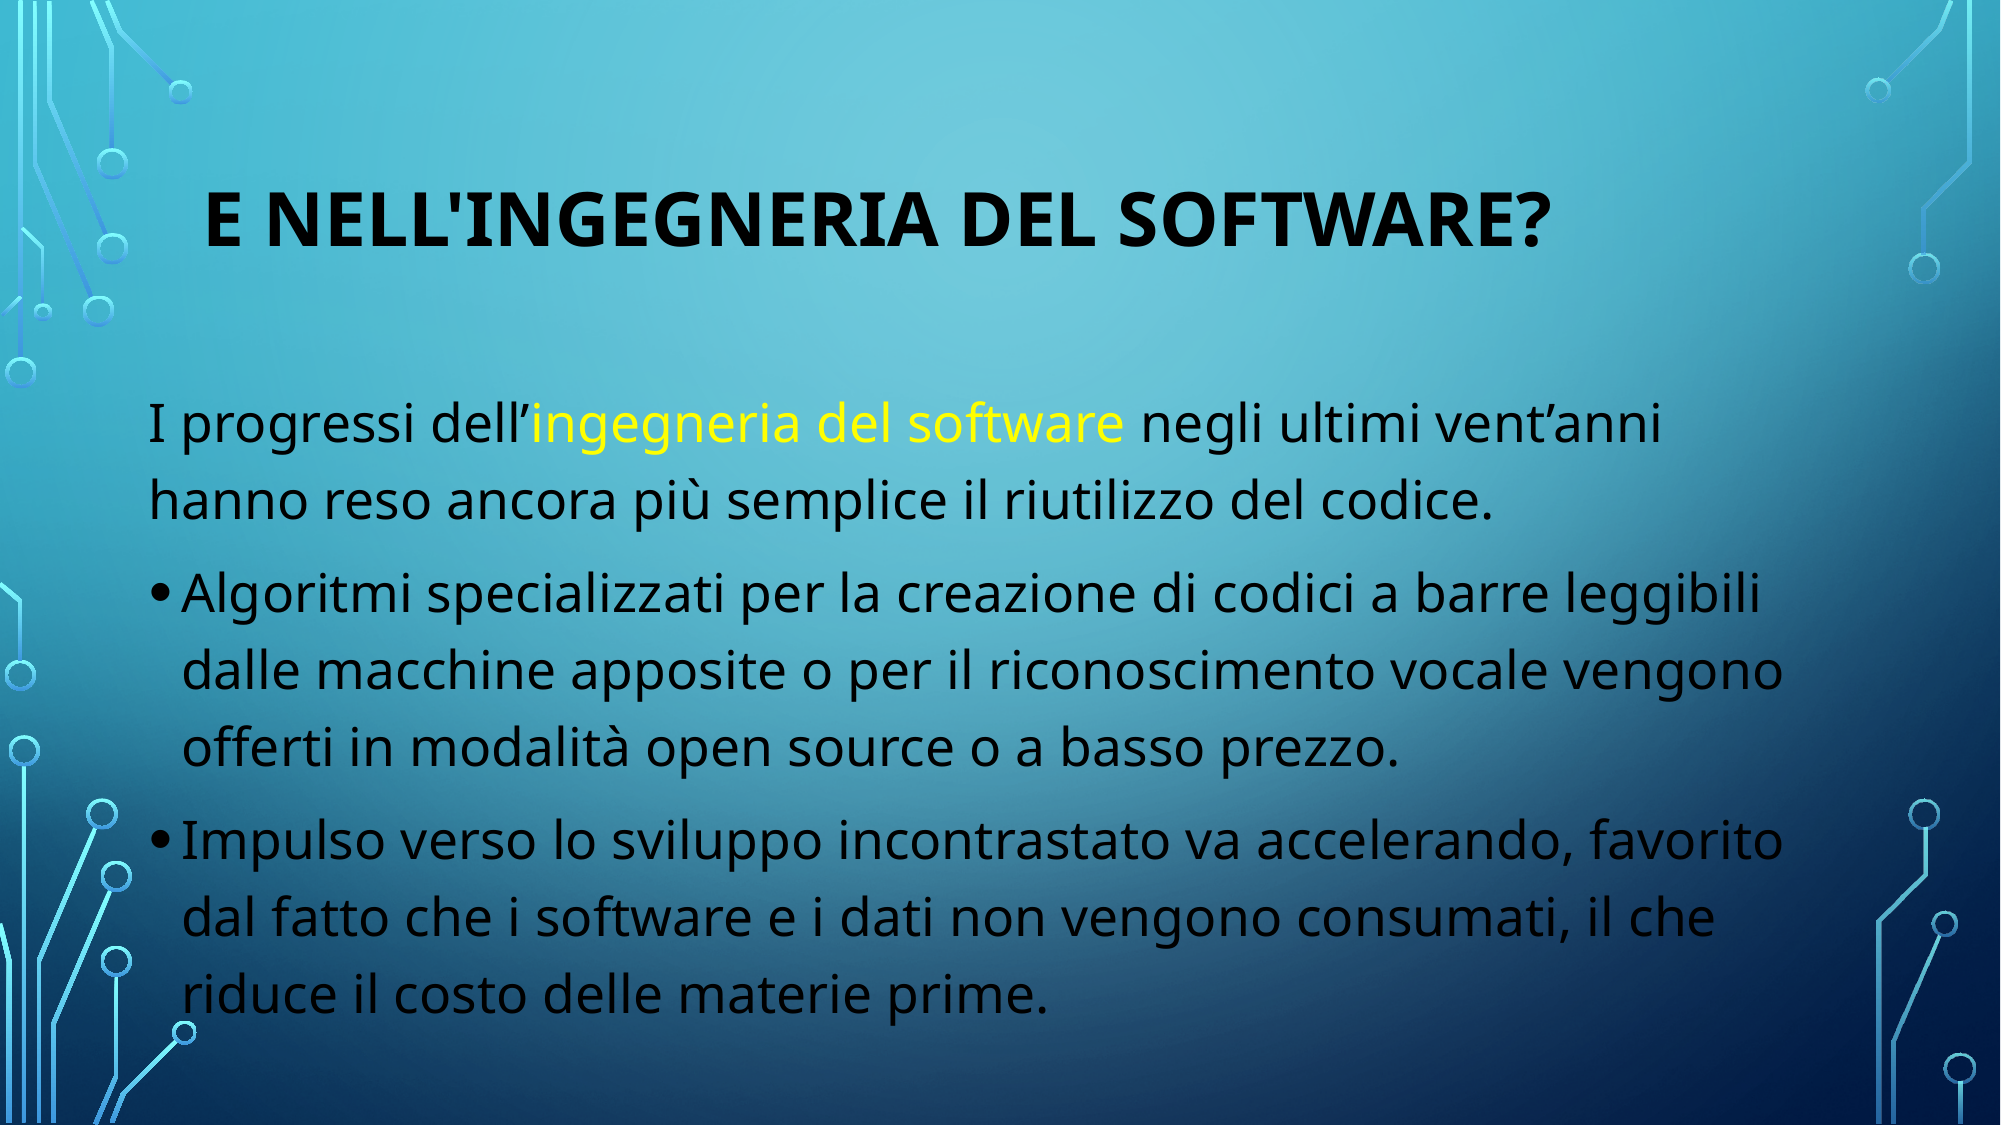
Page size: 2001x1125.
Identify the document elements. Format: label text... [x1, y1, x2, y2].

list I progressi dell’ingegneria del software negli ultimi vent’anni hanno reso ancora più semplice il riutilizzo del codice. Algoritmi specializzati per la creazione di codici a barre leggibili dalle macchine apposite o per il riconoscimento vocale vengono offerti in modalità open source o a basso prezzo. Impulso verso lo sviluppo incontrastato va accelerando, favorito dal fatto che i software e i dati non vengono consumati, il che riduce il costo delle materie prime. [133, 369, 1813, 1043]
title E nell'ingegneria del software? [187, 101, 1813, 344]
